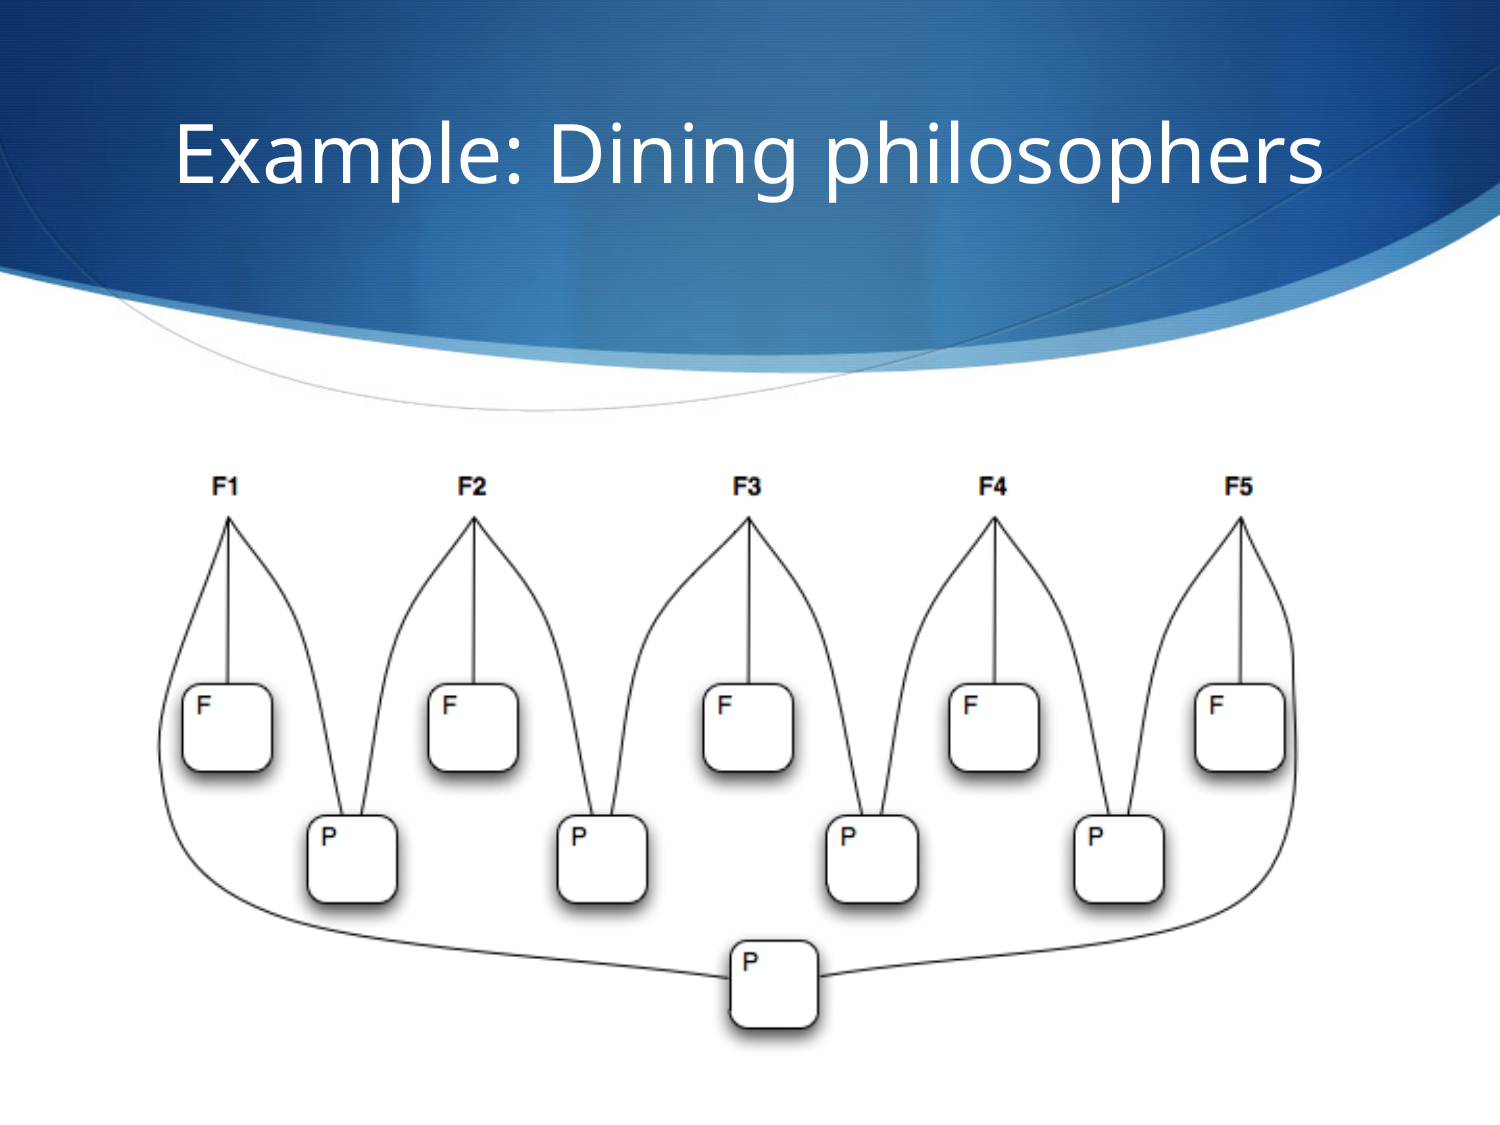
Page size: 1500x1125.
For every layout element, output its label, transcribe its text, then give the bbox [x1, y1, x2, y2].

picture [0, 0, 1500, 1125]
title Example: Dining philosophers [75, 56, 1425, 245]
